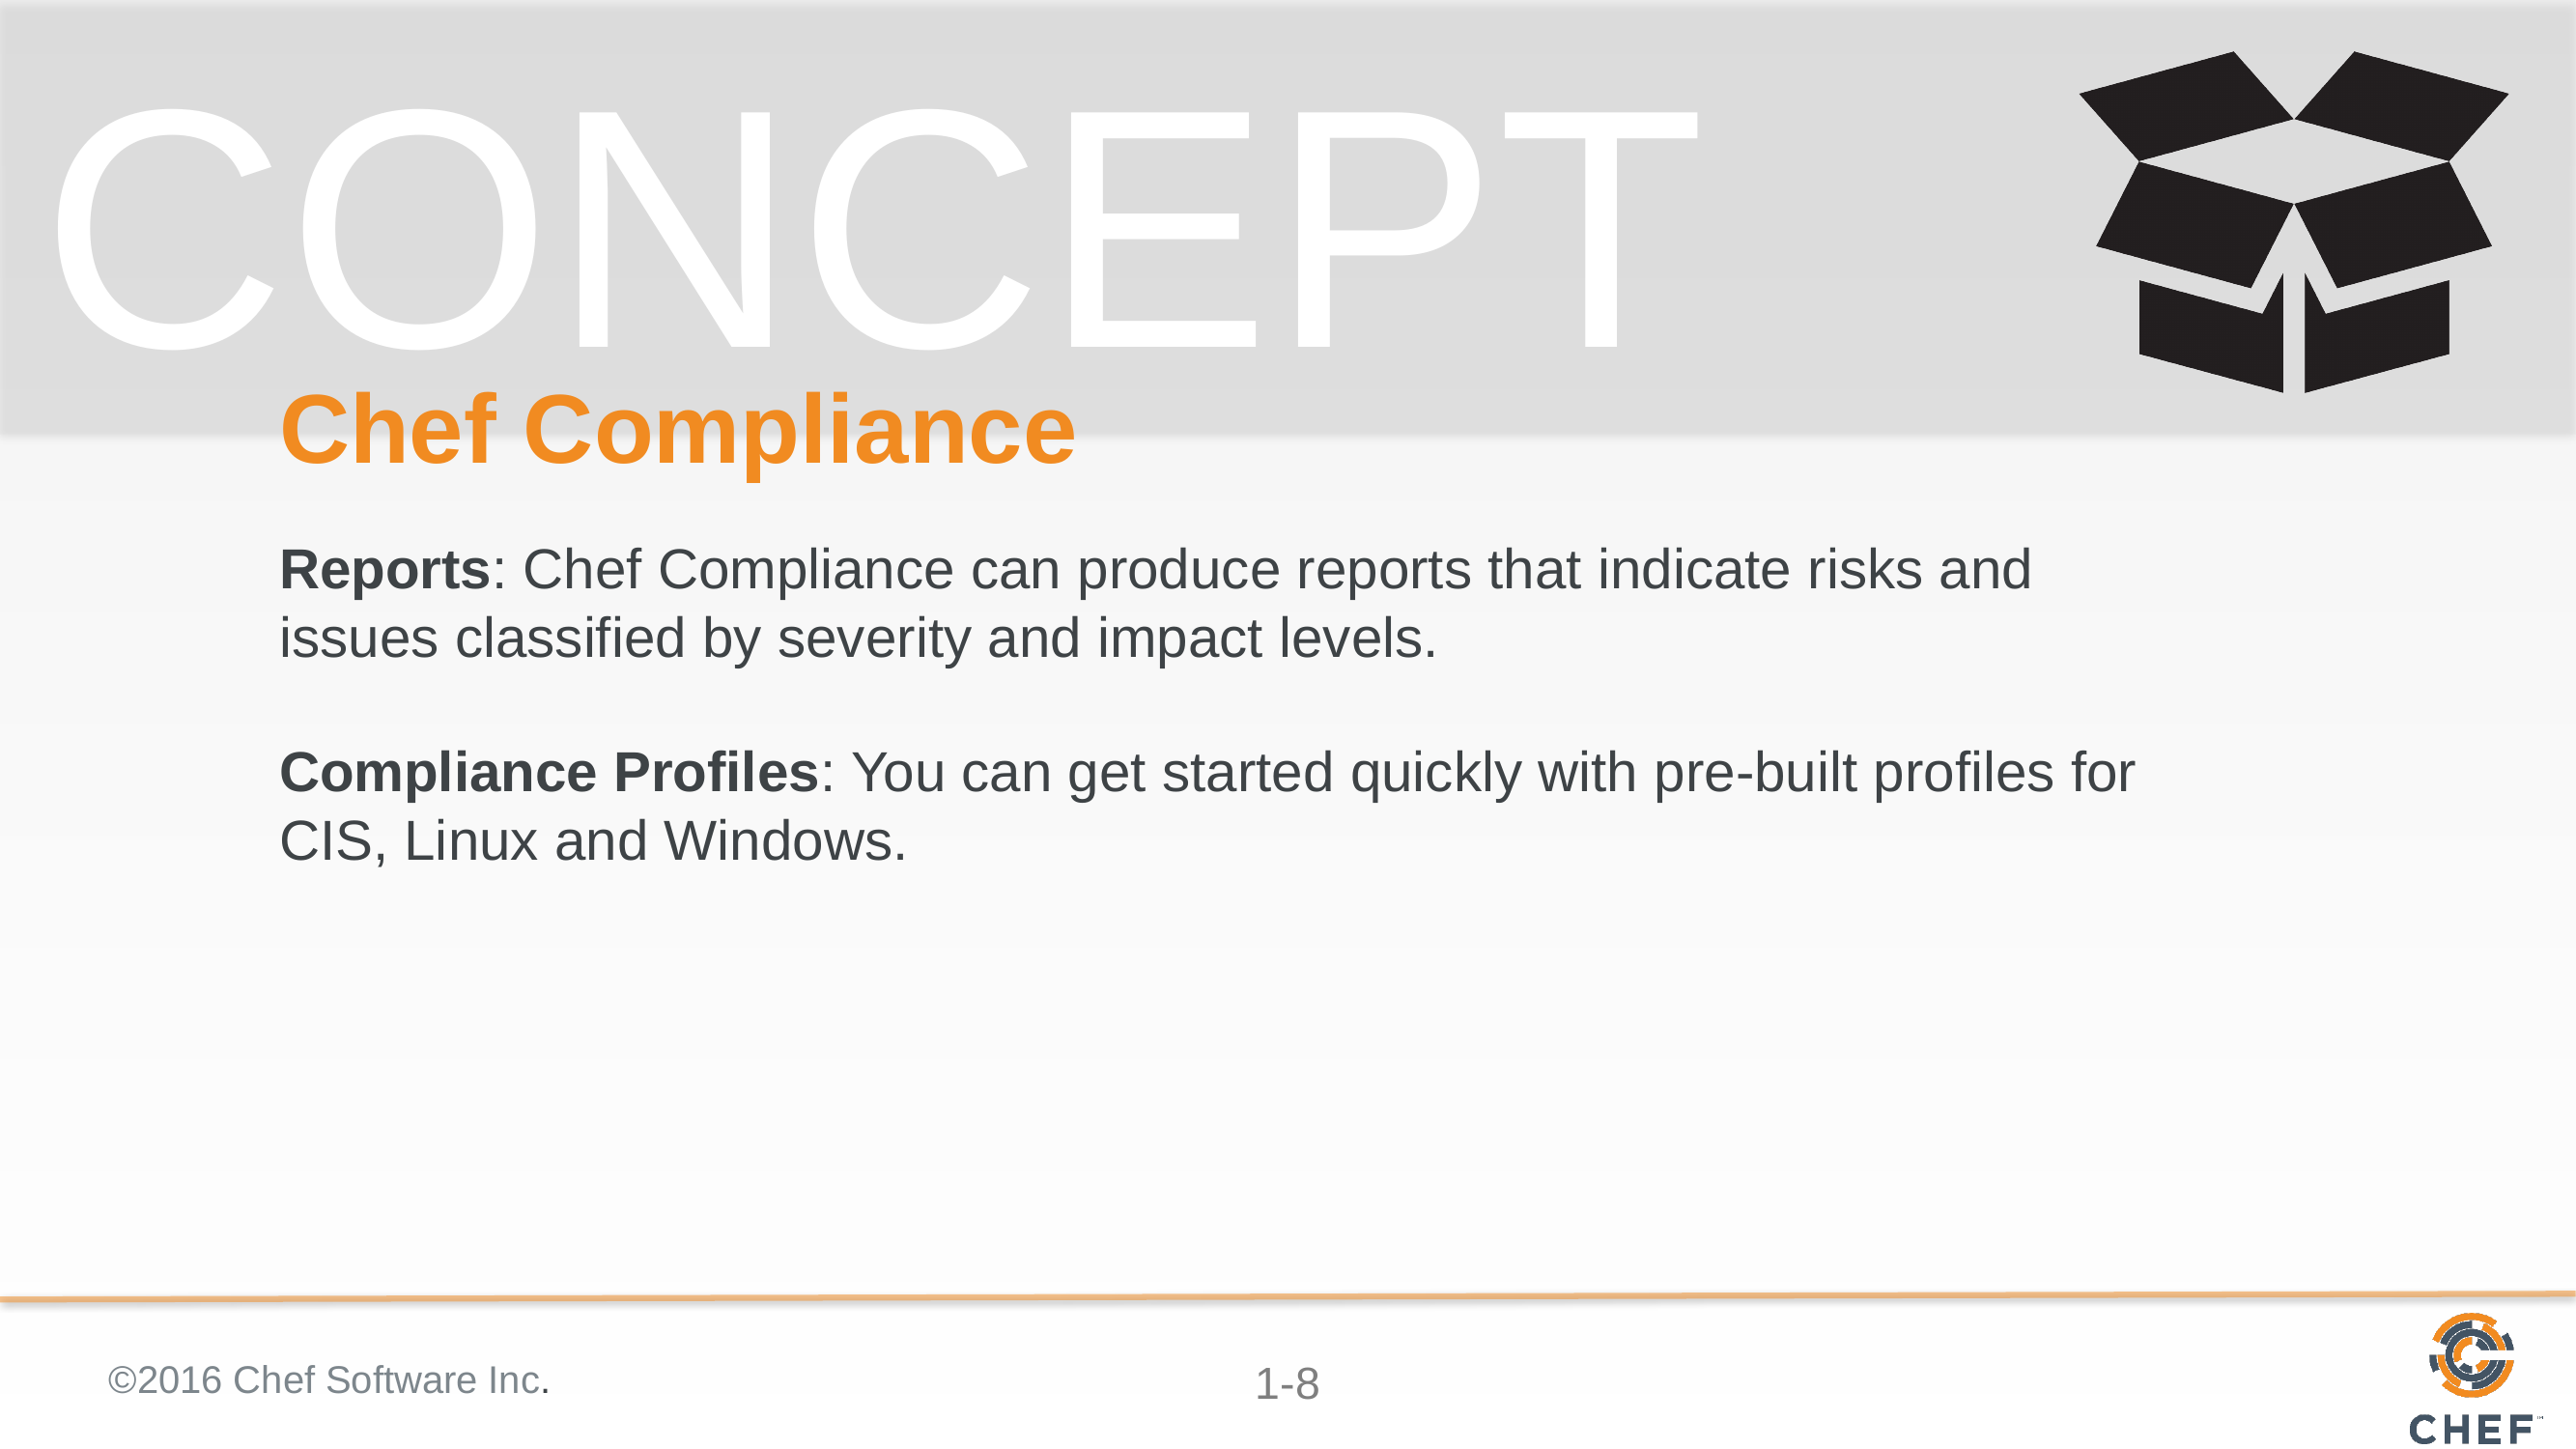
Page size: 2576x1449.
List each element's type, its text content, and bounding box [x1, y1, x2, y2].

picture [2079, 51, 2509, 399]
title Chef Compliance [265, 363, 2217, 499]
picture [2399, 1297, 2551, 1449]
subtitle Reports: Chef Compliance can produce reports that indicate risks and issues classified by severity and impact levels. Compliance Profiles: You can get started quickly with pre-built profiles for CIS, Linux and Windows. [265, 518, 2217, 1216]
